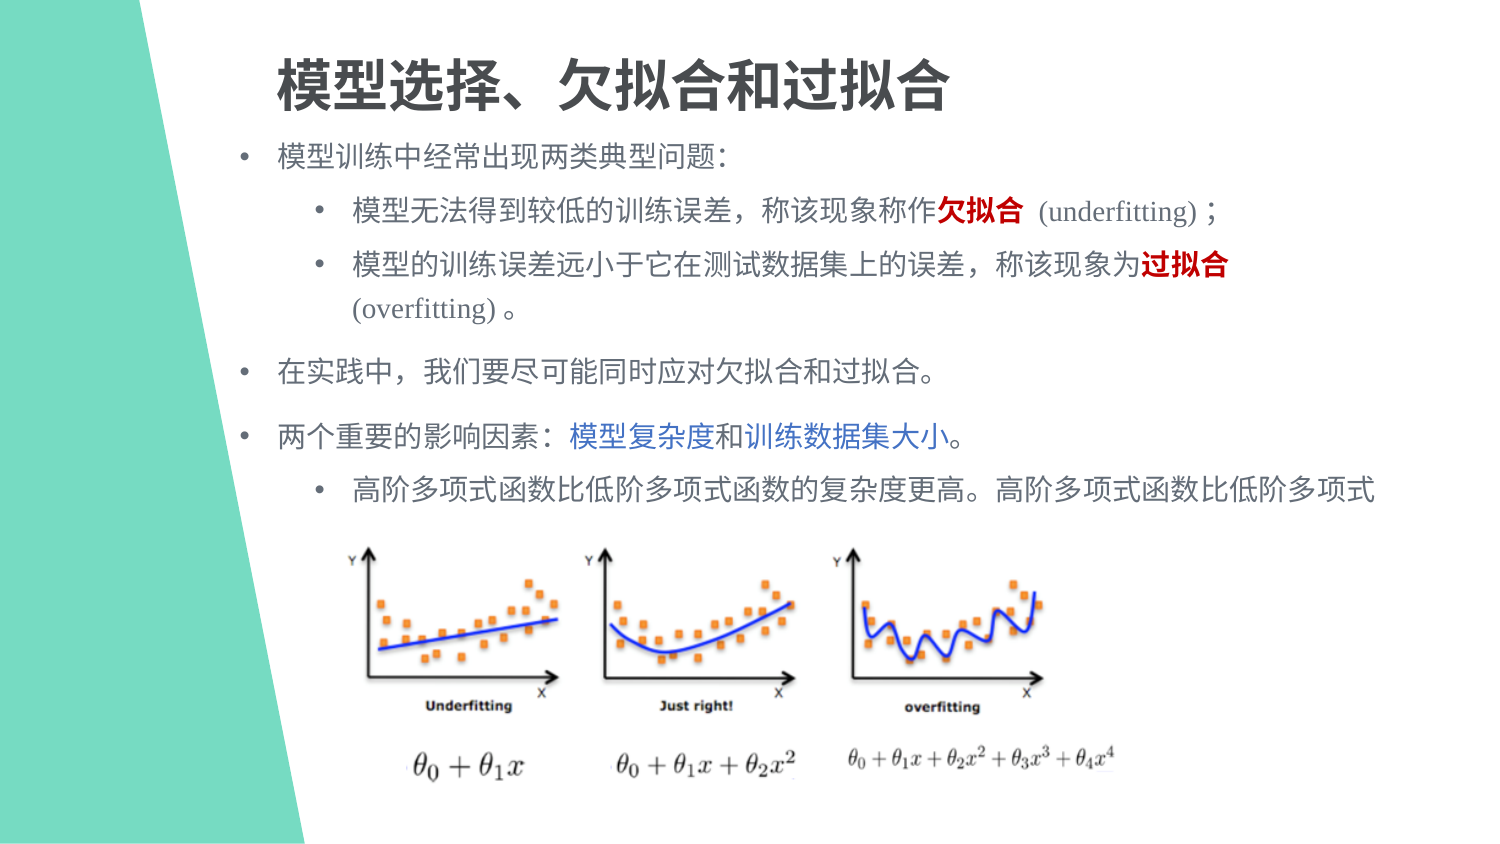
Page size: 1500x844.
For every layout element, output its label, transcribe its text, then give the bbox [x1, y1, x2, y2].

picture [322, 507, 1148, 809]
text_box [0, 0, 305, 844]
text_box 模型训练中经常出现两类典型问题： 模型无法得到较低的训练误差，称该现象称作欠拟合 (underfitting)； 模型的训练误差远小于它在测试数据集上的误差，称该现象为过拟合 (overfitting)。 在实践中，我们要尽可能同时应对欠拟合和过拟合。 两个重要的影响因素：模型复杂度和训练数据集大小。 高阶多项式函数比低阶多项式函数的复杂度更高。高阶多项式函数比低阶多项式函数更容易在相同的训练数据集上得到更低的训练误差。 [224, 122, 1393, 809]
text_box 模型选择、欠拟合和过拟合 [261, 50, 1069, 122]
